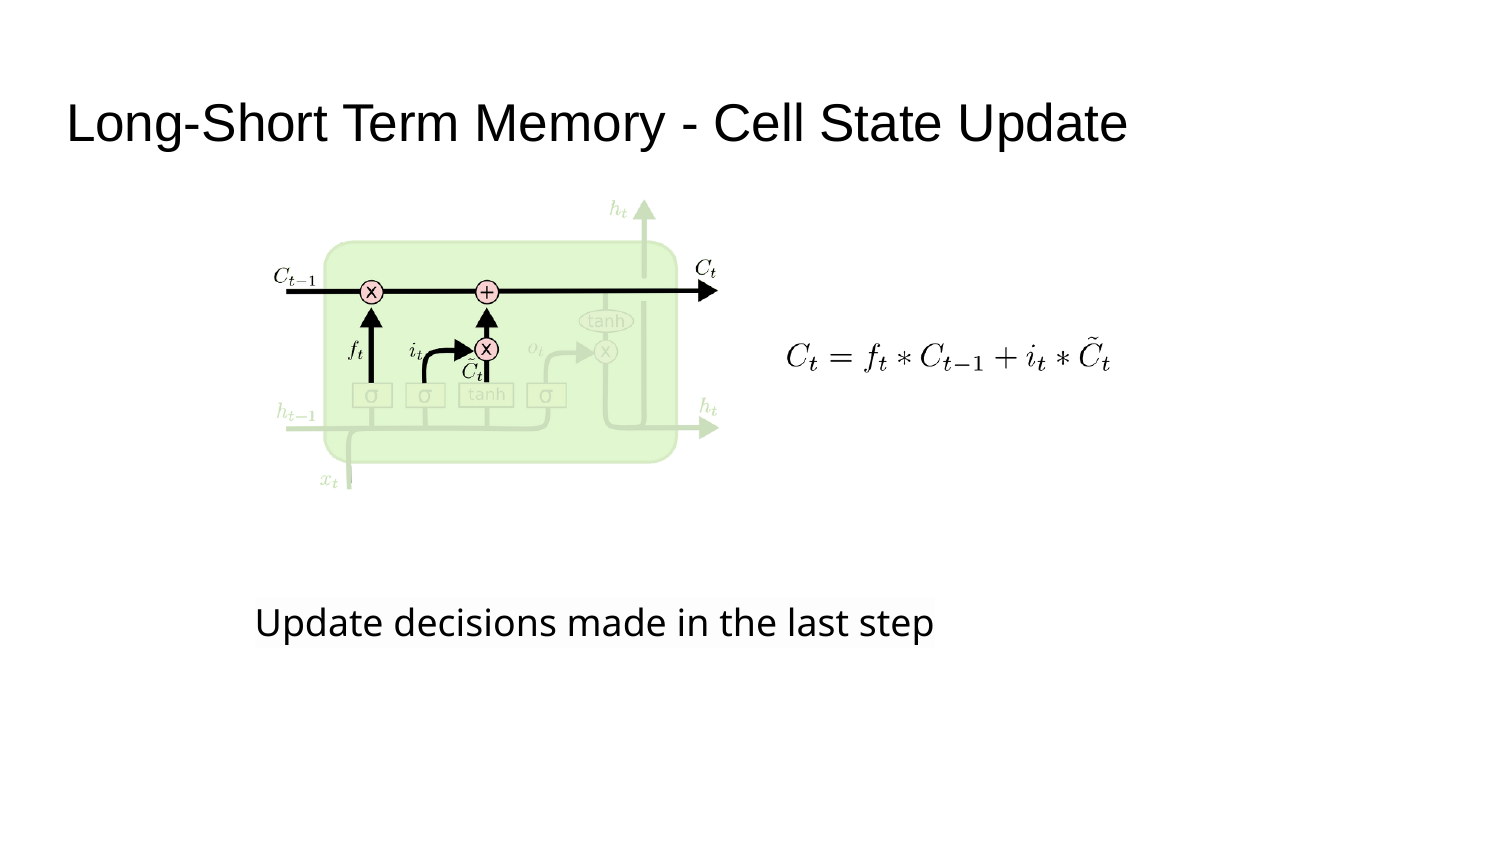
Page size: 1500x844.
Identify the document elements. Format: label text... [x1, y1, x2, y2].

title Long-Short Term Memory - Cell State Update [51, 72, 1449, 167]
list Update decisions made in the last step [239, 517, 1261, 741]
picture [262, 191, 1238, 494]
